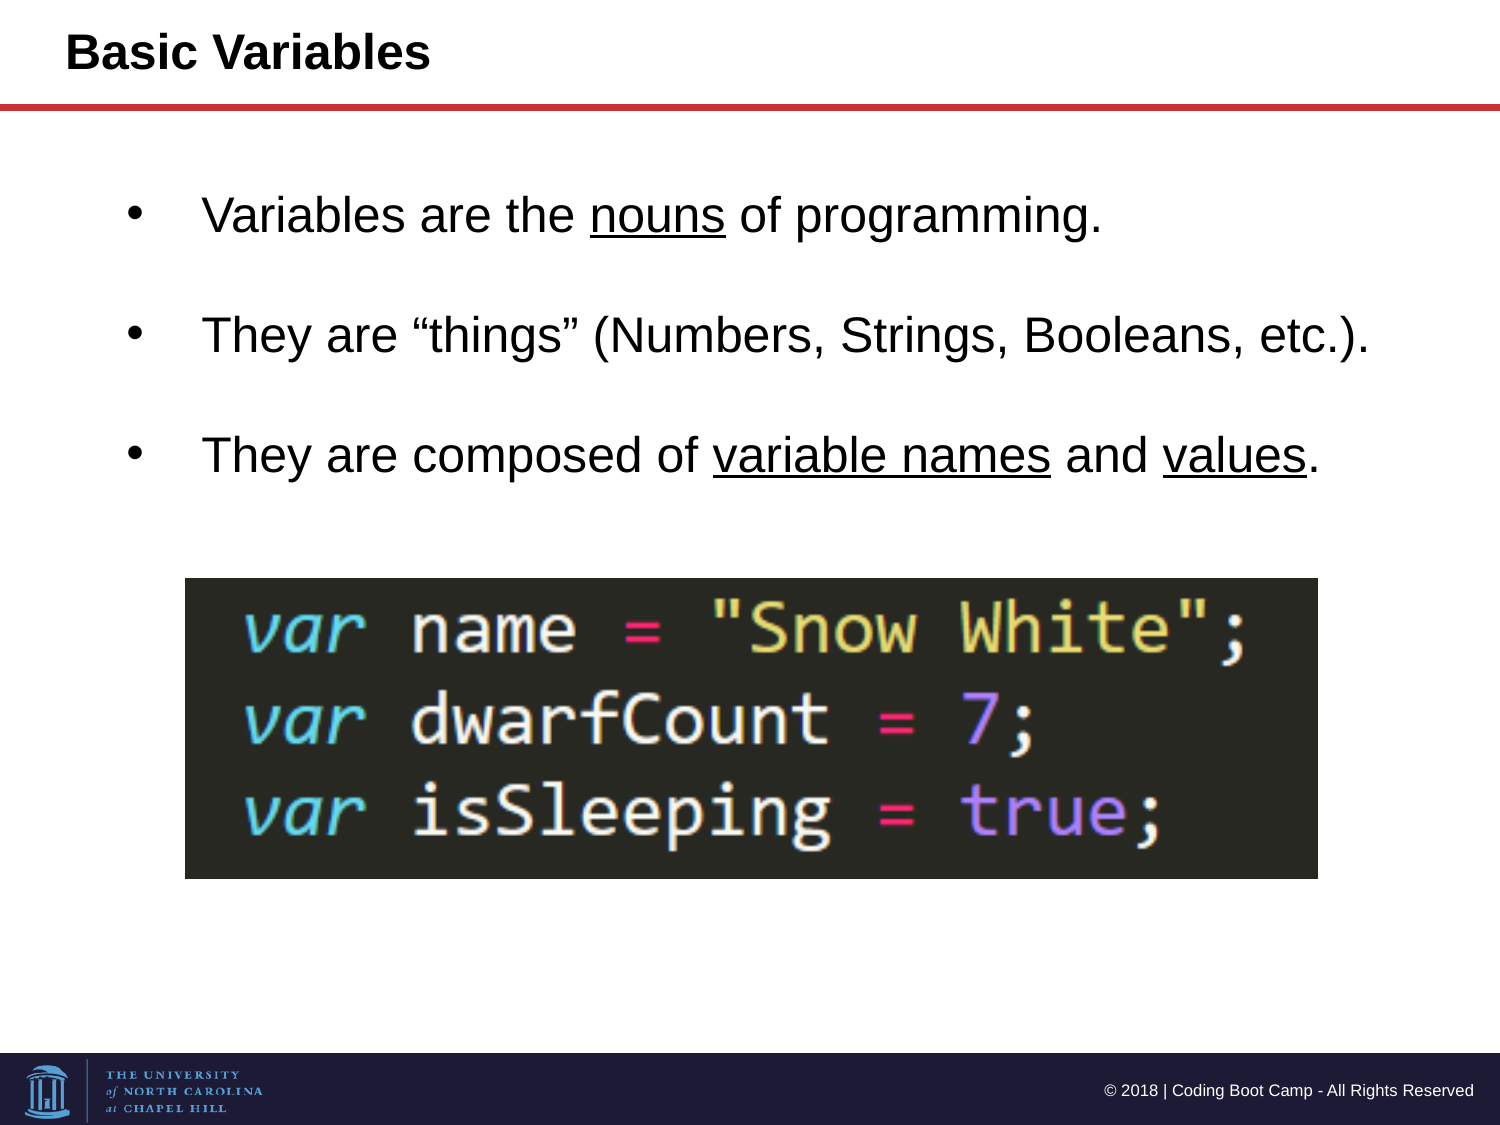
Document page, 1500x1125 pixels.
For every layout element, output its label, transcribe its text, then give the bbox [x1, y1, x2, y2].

picture [185, 578, 1318, 879]
picture [24, 1058, 263, 1123]
text_box Variables are the nouns of programming. They are “things” (Numbers, Strings, Booleans, etc.). They are composed of variable names and values. [73, 174, 1483, 975]
title Basic Variables [50, 0, 948, 108]
